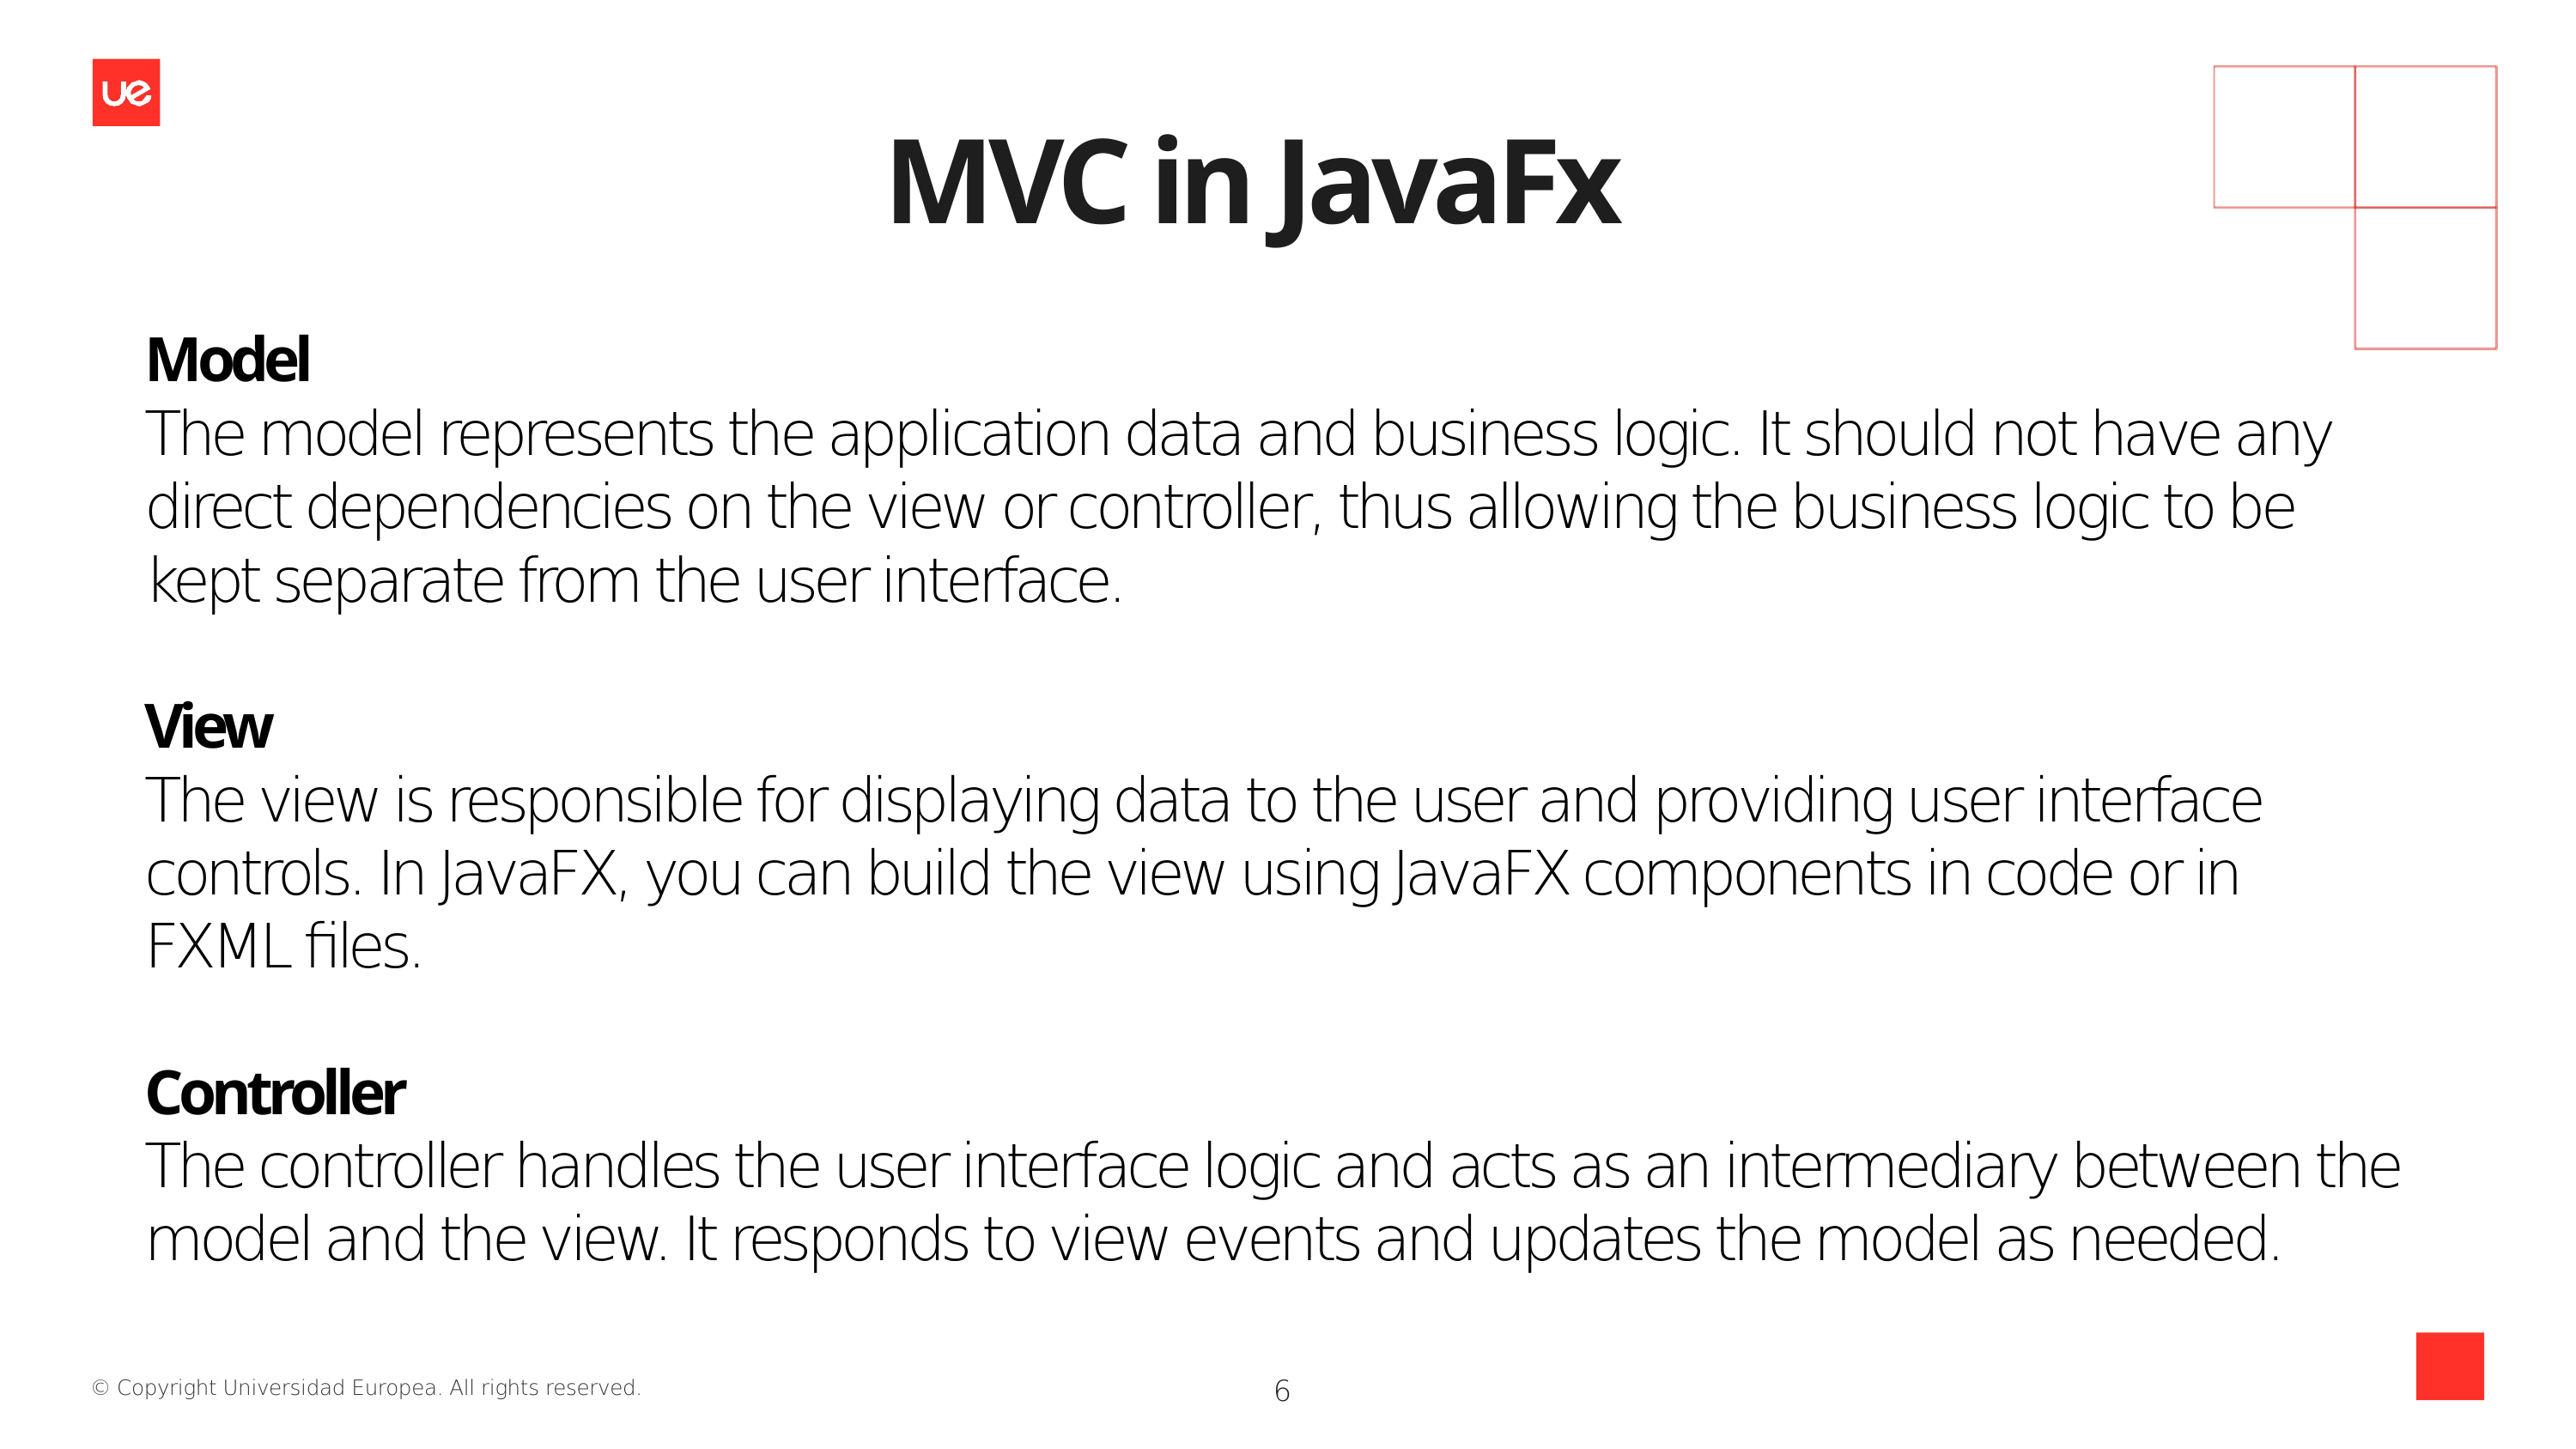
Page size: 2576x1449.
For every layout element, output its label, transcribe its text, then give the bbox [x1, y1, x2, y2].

text_box MVC in JavaFx [884, 106, 1660, 247]
text_box 6 [1273, 1372, 1303, 1408]
text_box © Copyright Universidad Europea. All rights reserved. [89, 1374, 648, 1400]
text_box [2213, 65, 2498, 350]
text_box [2415, 1332, 2485, 1401]
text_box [92, 58, 161, 127]
text_box Model The model represents the application data and business logic. It should not have any direct dependencies on the view or controller, thus allowing the business logic to be kept separate from the user interface. View The view is responsible for displaying data to the user and providing user interface controls. In JavaFX, you can build the view using JavaFX components in code or in FXML files. Controller The controller handles the user interface logic and acts as an intermediary between the model and the view. It responds to view events and updates the model as needed. [144, 320, 2399, 1274]
